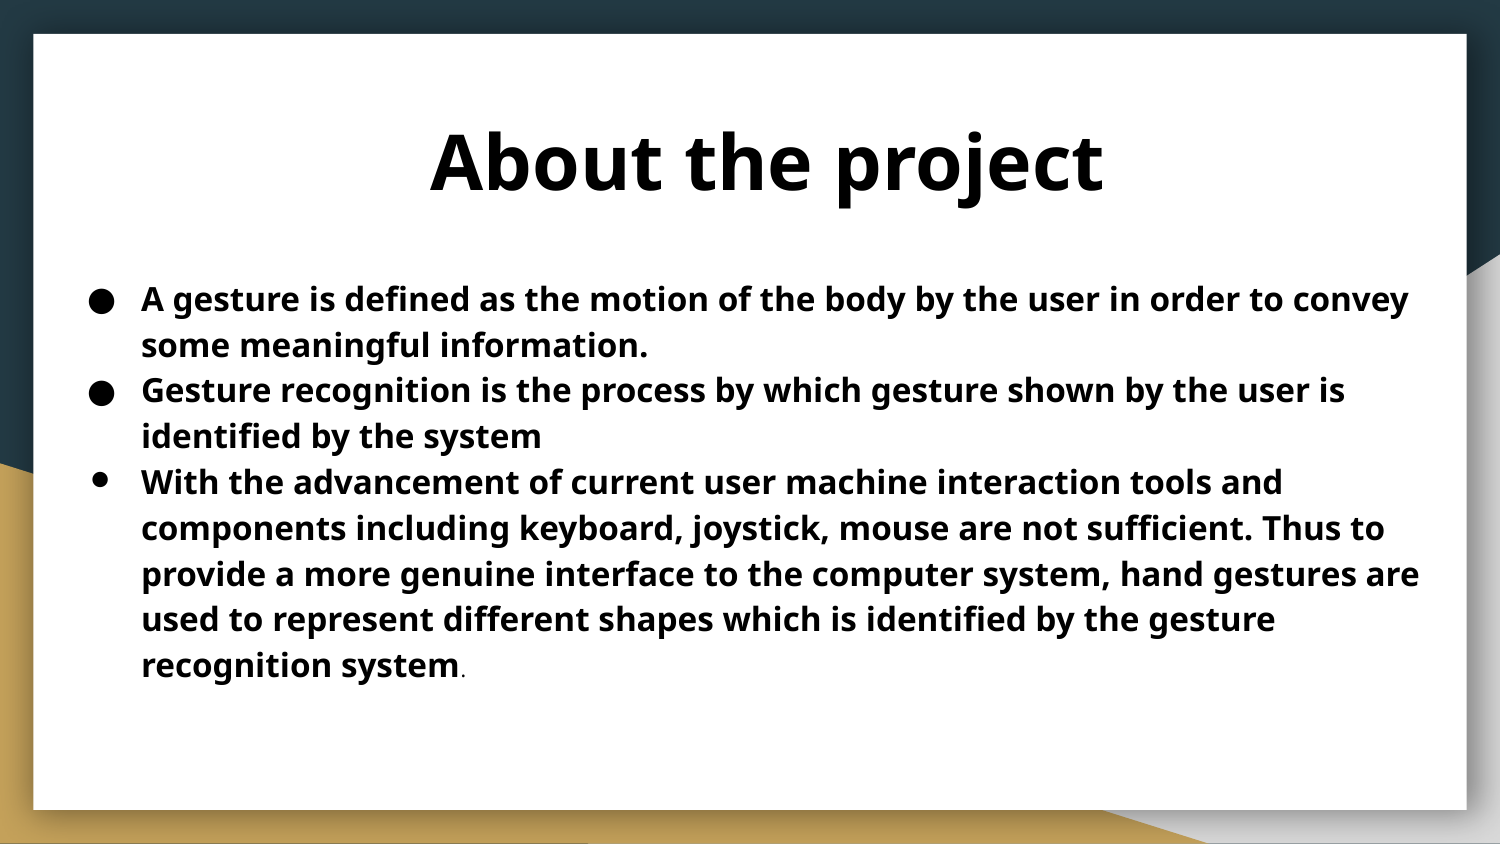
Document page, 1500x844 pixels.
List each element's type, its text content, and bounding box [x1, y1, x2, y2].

title About the project [40, 98, 1439, 193]
list A gesture is defined as the motion of the body by the user in order to convey some meaningful information. Gesture recognition is the process by which gesture shown by the user is identified by the system With the advancement of current user machine interaction tools and components including keyboard, joystick, mouse are not sufficient. Thus to provide a more genuine interface to the computer system, hand gestures are used to represent different shapes which is identified by the gesture recognition system. [51, 256, 1449, 818]
